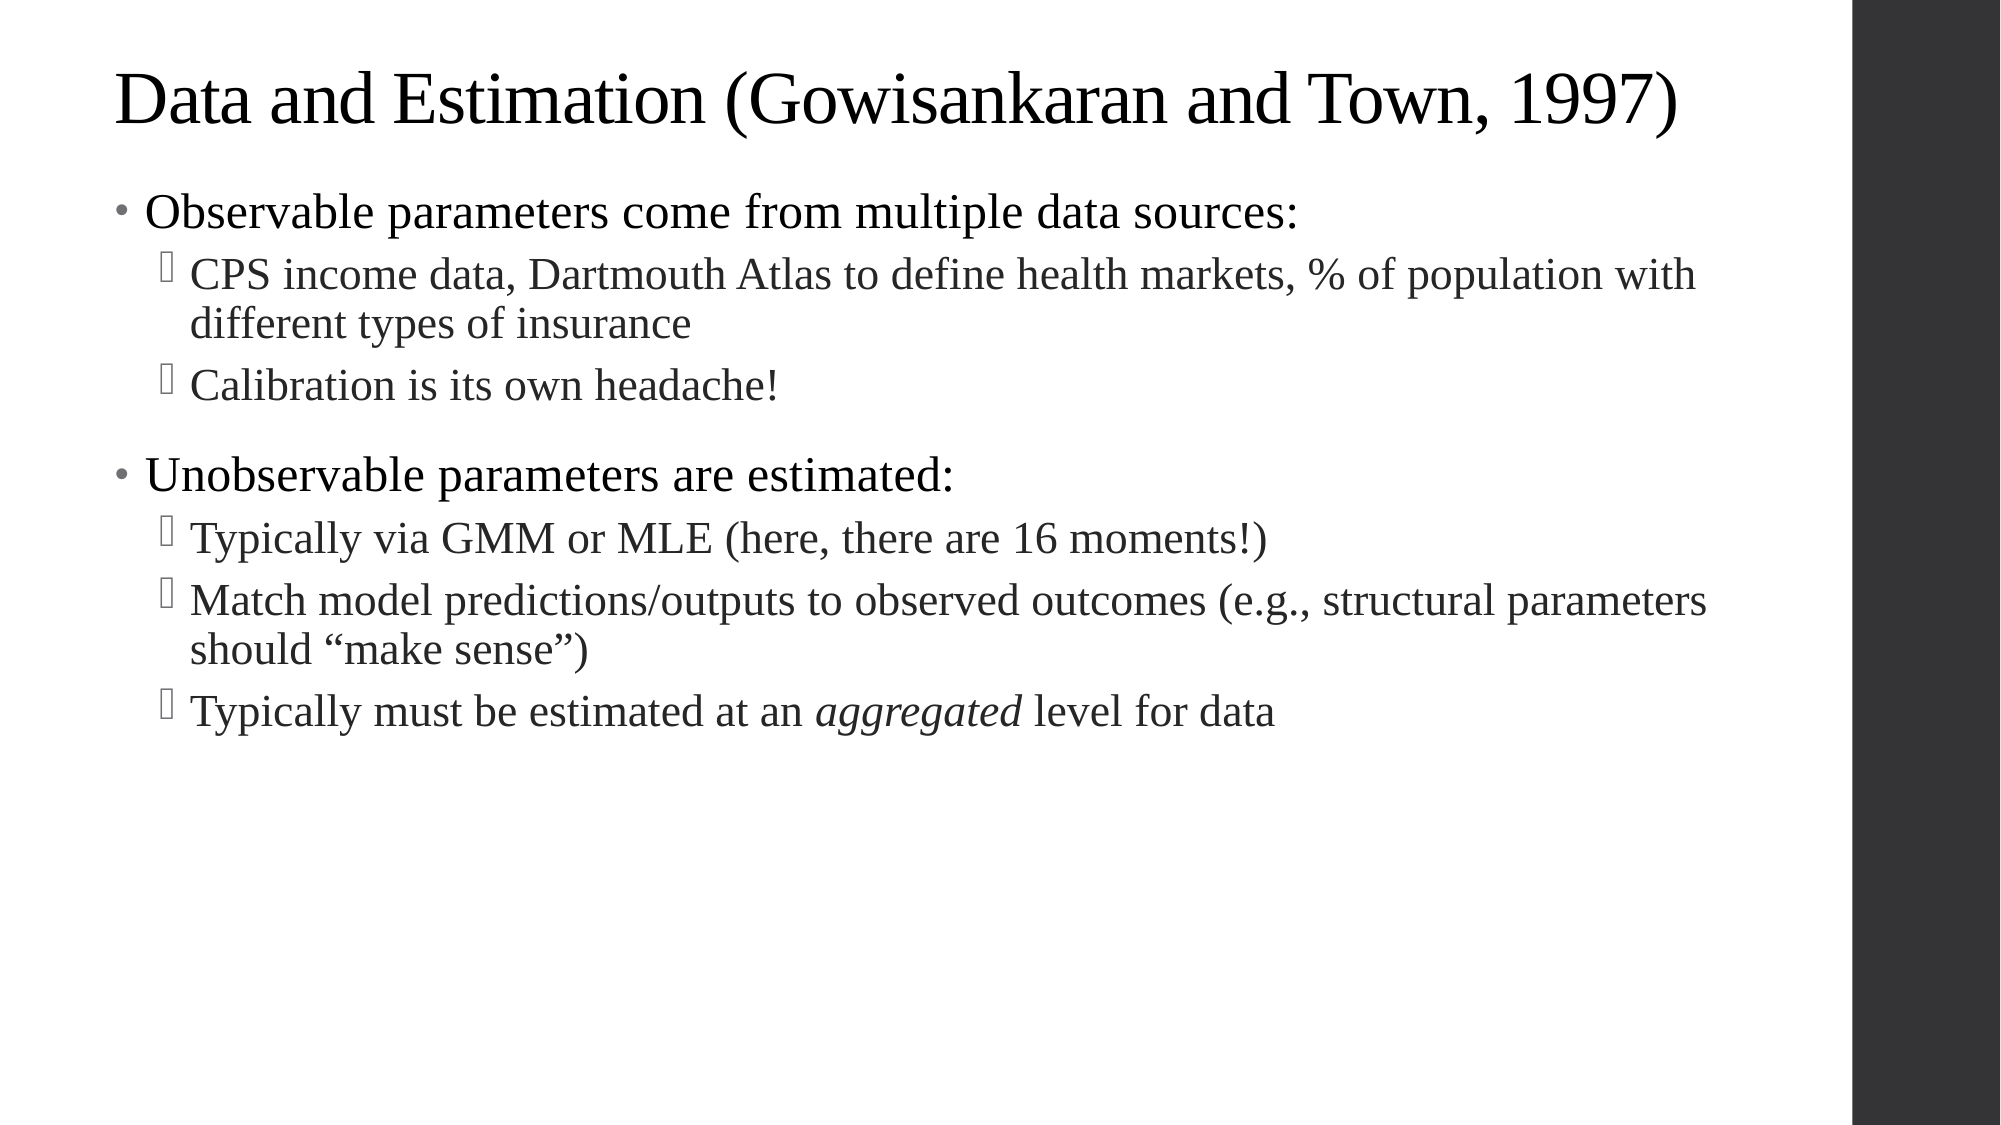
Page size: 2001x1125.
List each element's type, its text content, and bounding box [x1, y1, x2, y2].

list Observable parameters come from multiple data sources: CPS income data, Dartmouth Atlas to define health markets, % of population with different types of insurance Calibration is its own headache! Unobservable parameters are estimated: Typically via GMM or MLE (here, there are 16 moments!) Match model predictions/outputs to observed outcomes (e.g., structural parameters should “make sense”) Typically must be estimated at an aggregated level for data [99, 174, 1813, 1019]
title Data and Estimation (Gowisankaran and Town, 1997) [99, 44, 1813, 148]
